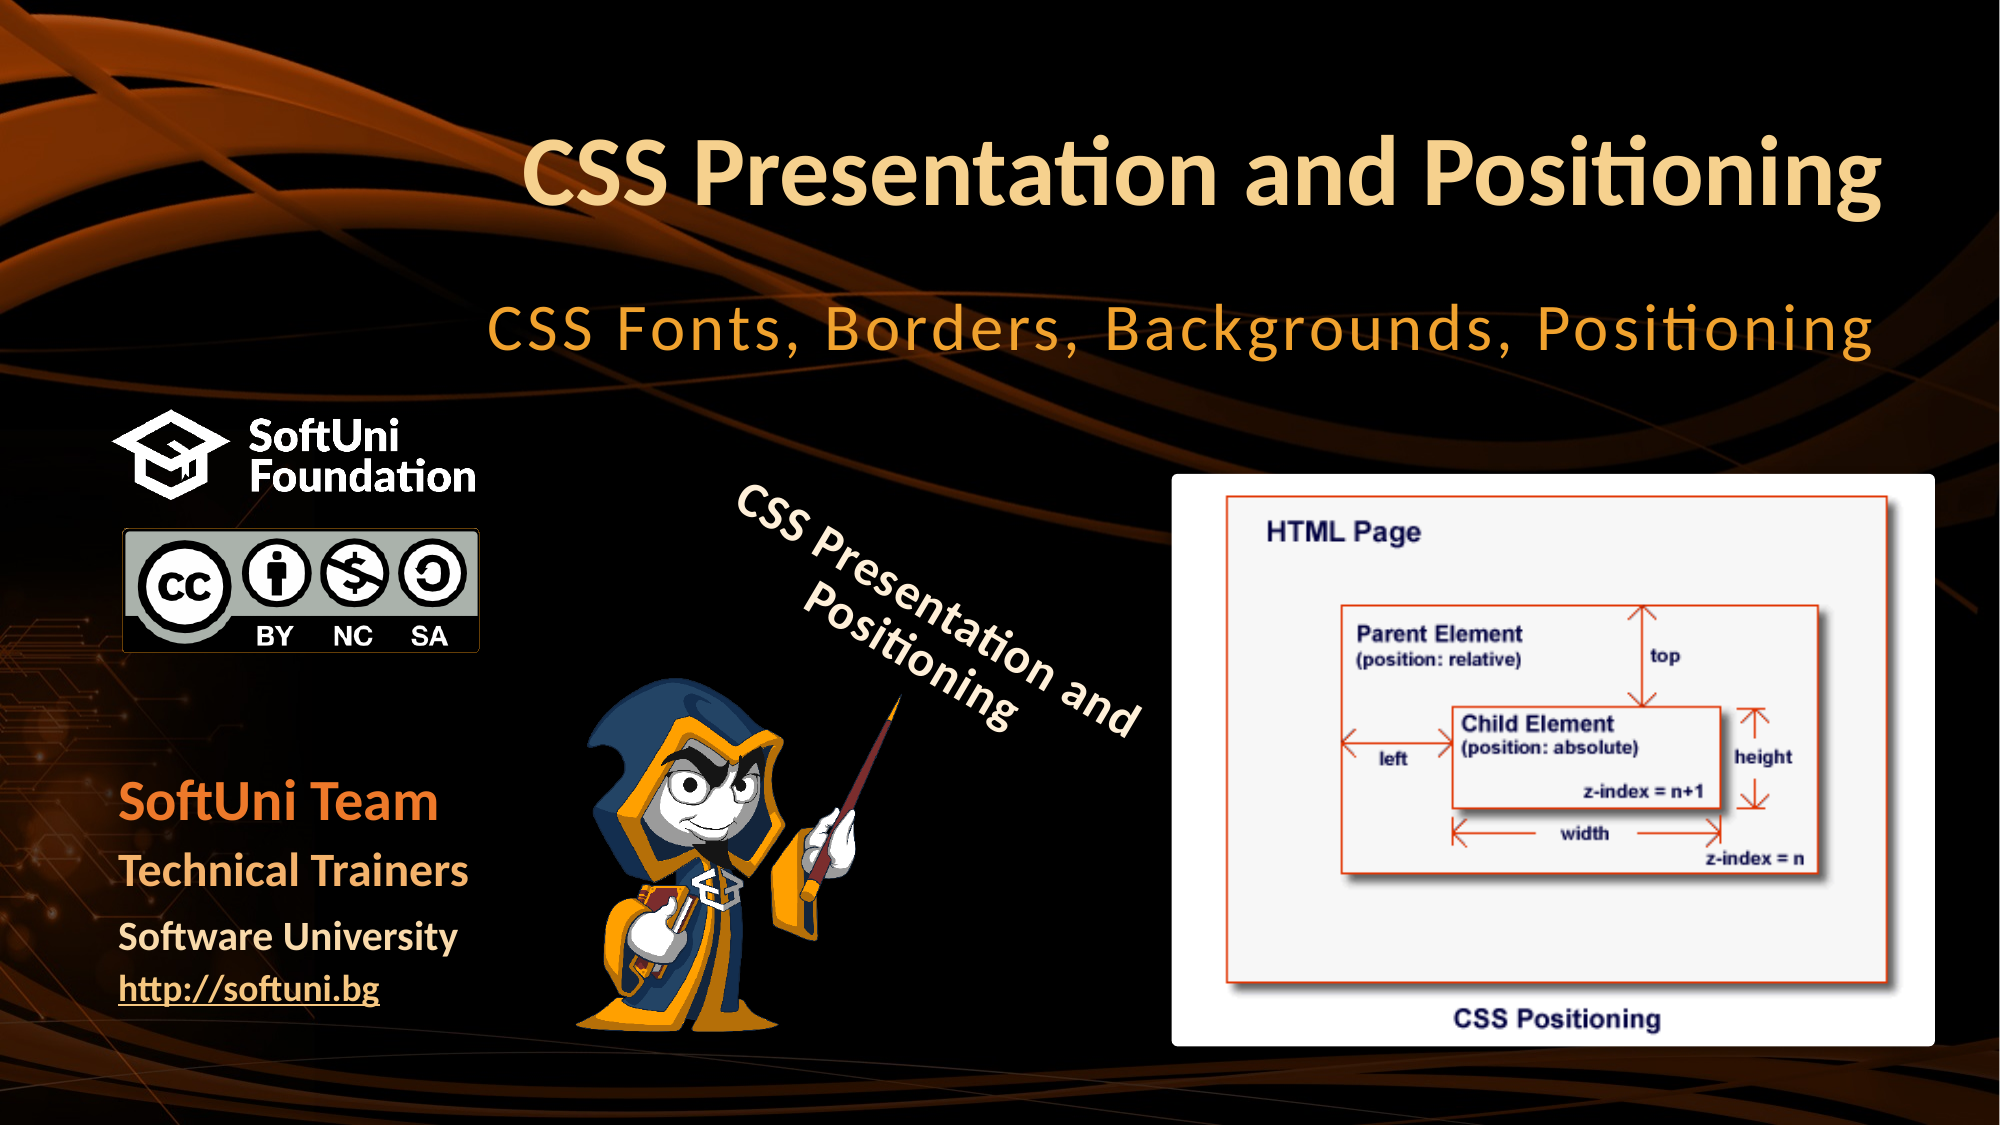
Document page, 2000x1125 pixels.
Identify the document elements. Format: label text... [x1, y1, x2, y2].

picture [0, 0, 2000, 1125]
list SoftUni Team [112, 751, 543, 828]
subtitle CSS Fonts, Borders, Backgrounds, Positioning [399, 279, 1876, 436]
list http://softuni.bg [112, 958, 543, 1013]
title CSS Presentation and Positioning [479, 75, 1885, 272]
list Technical Trainers [112, 828, 543, 902]
text_box CSS Presentation and Positioning [678, 454, 1158, 812]
list Software University [112, 902, 543, 958]
